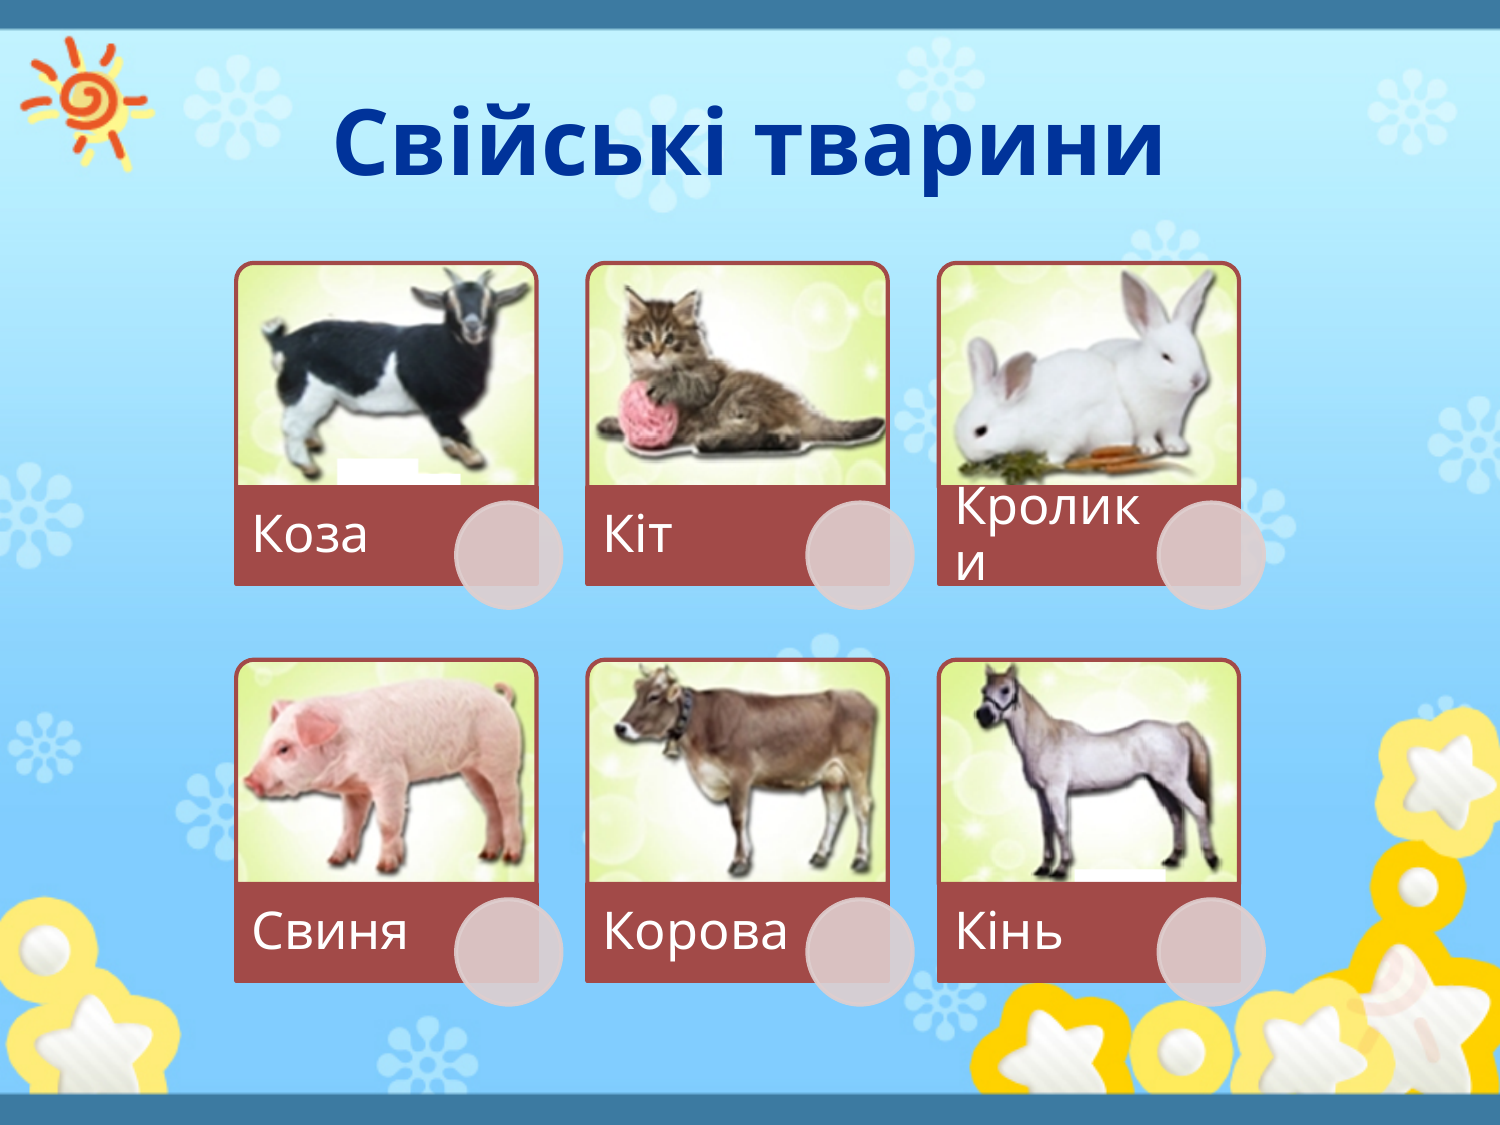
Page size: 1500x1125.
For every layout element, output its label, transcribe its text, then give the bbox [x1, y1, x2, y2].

title Свійські тварини [75, 45, 1425, 233]
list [74, 262, 1426, 1006]
picture [0, 0, 1500, 1125]
